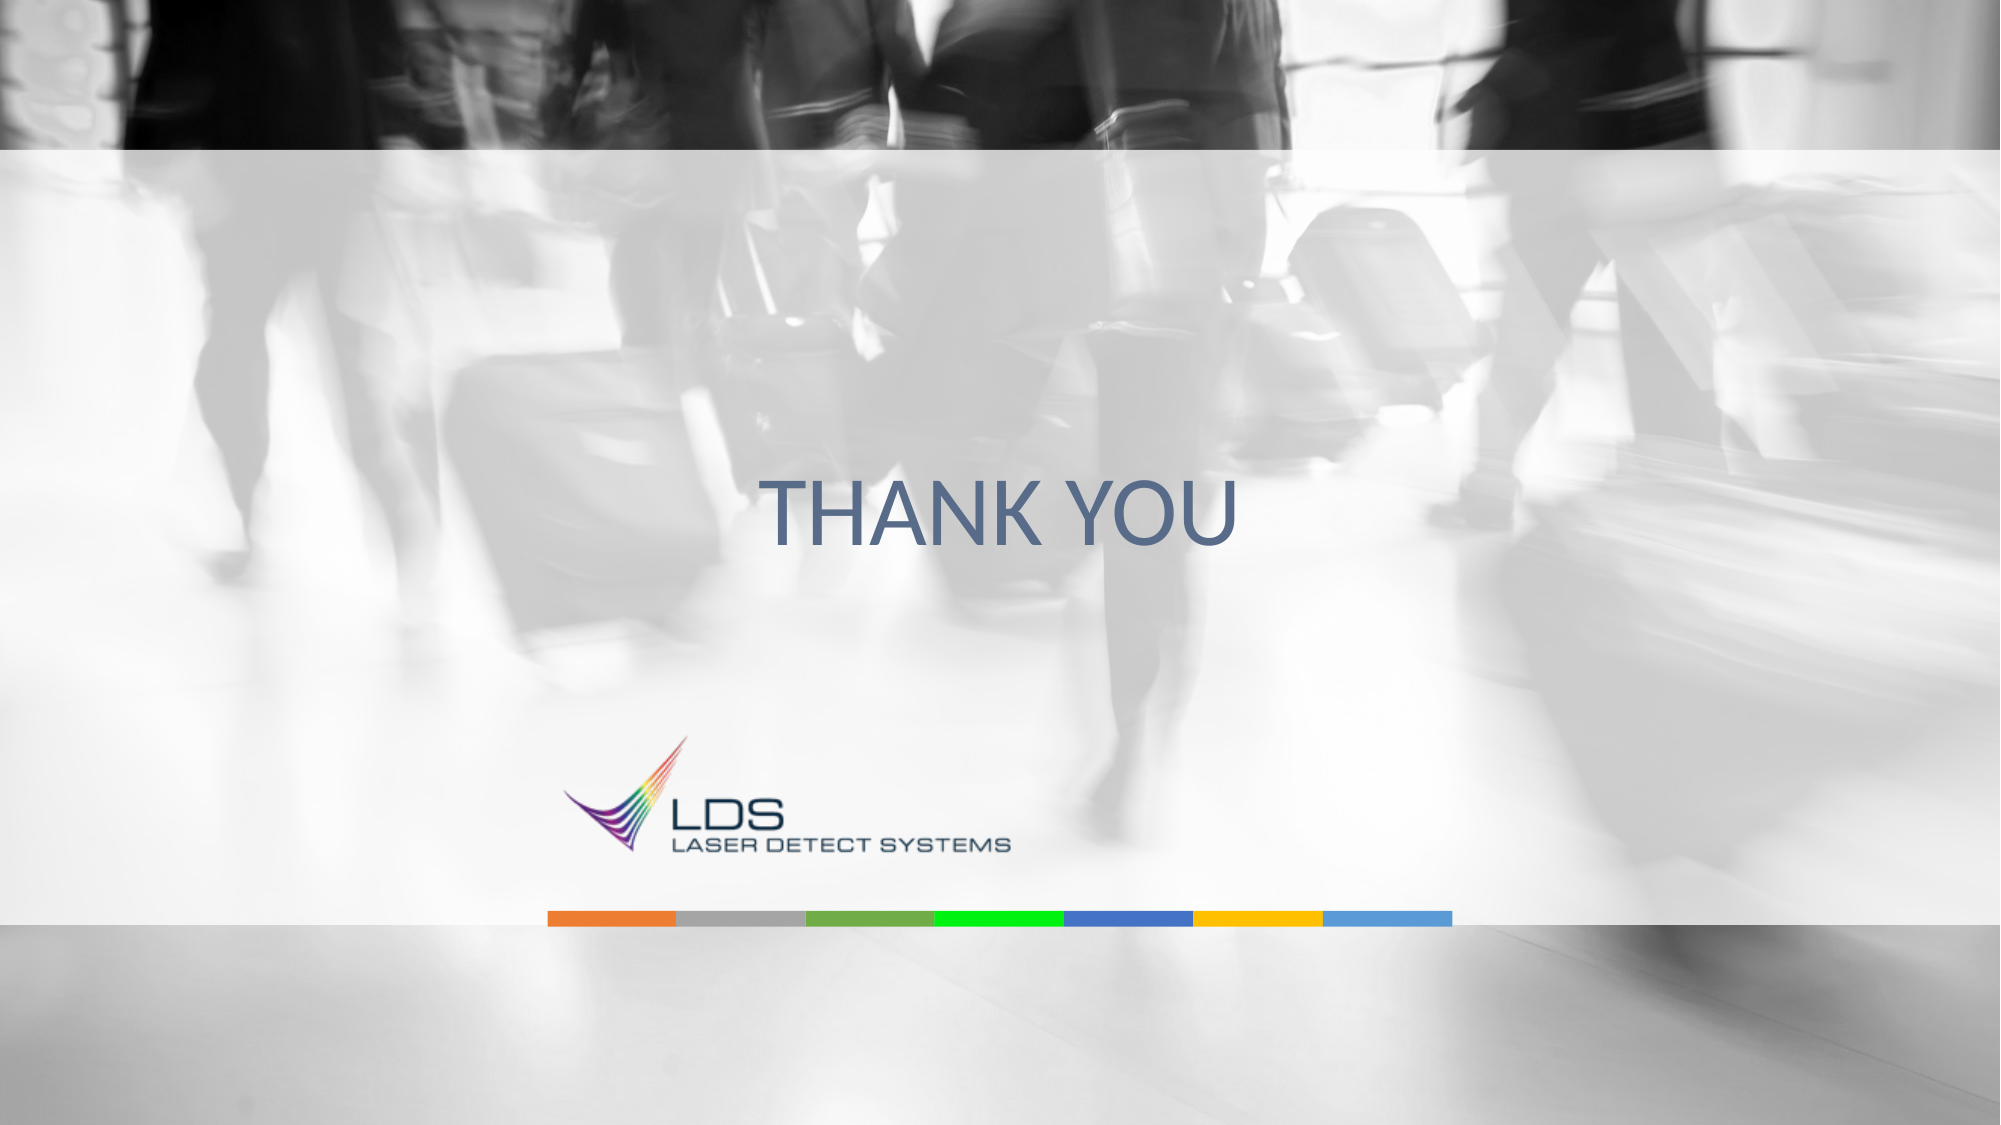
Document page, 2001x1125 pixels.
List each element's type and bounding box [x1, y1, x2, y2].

picture [552, 730, 1050, 869]
picture [0, 0, 2000, 149]
picture [0, 925, 2000, 1125]
